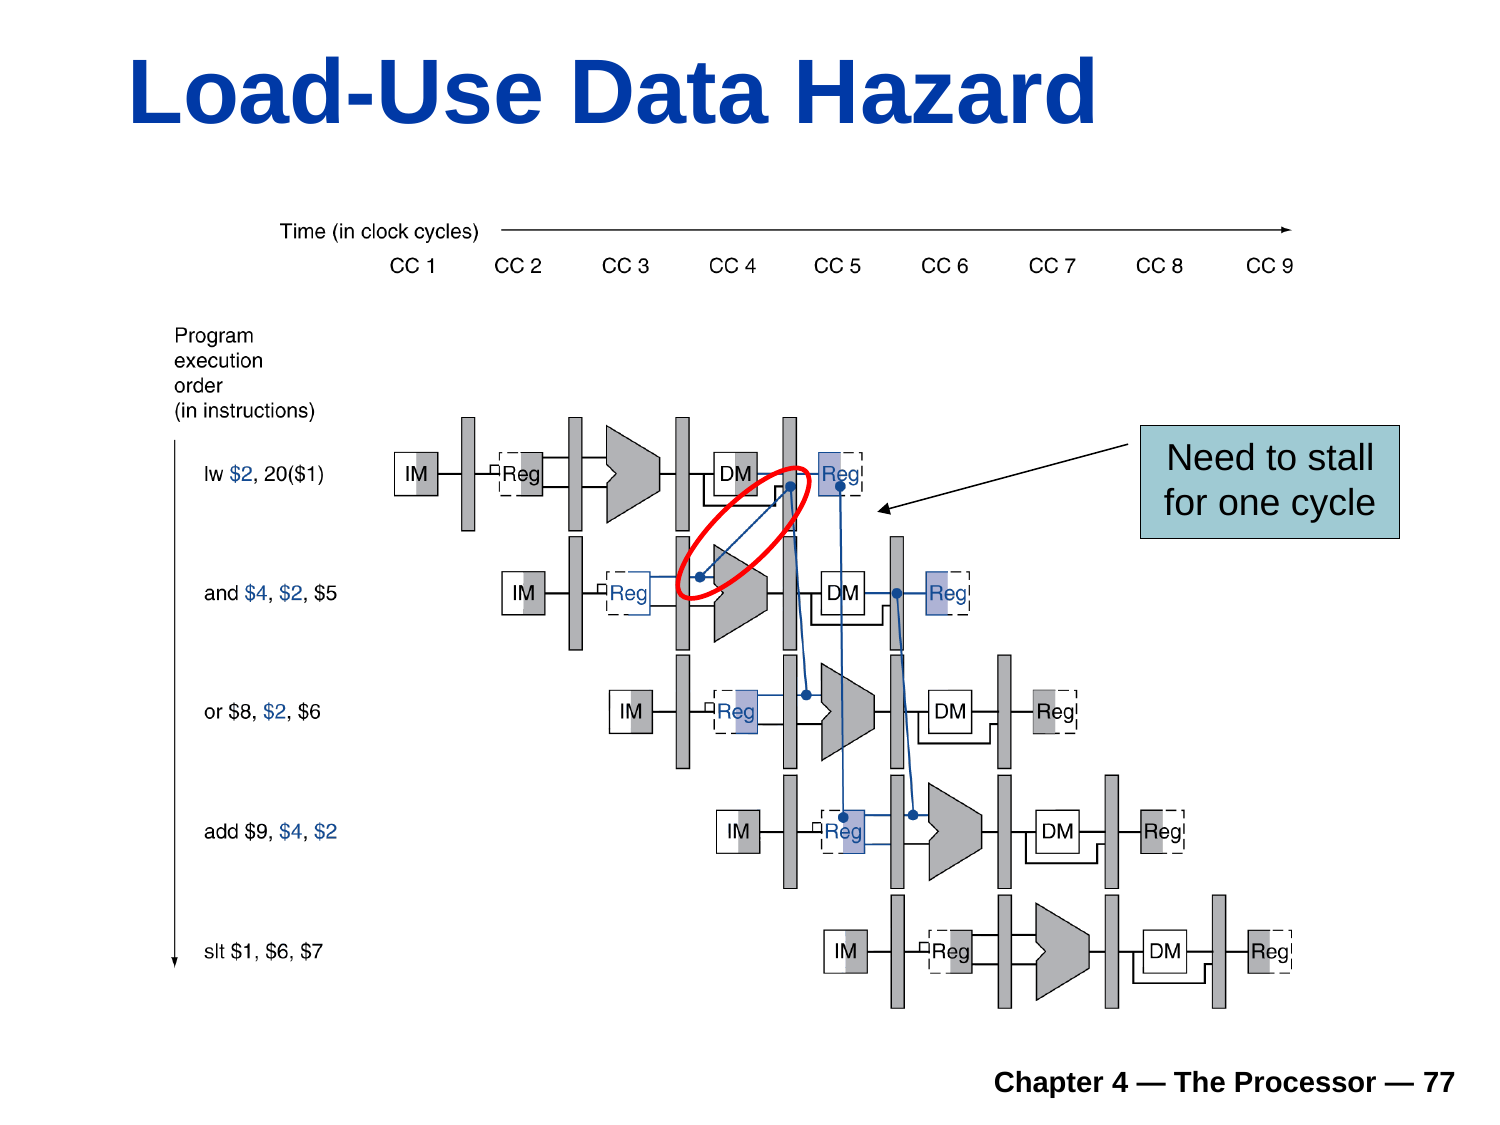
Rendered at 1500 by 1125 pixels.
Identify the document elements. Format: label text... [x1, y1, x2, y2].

footer Chapter 4 — The Processor — 77 [277, 1046, 1471, 1106]
text_box Need to stall for one cycle [1297, 425, 1400, 539]
title Load-Use Data Hazard [112, 23, 1468, 149]
picture [170, 220, 1293, 1009]
